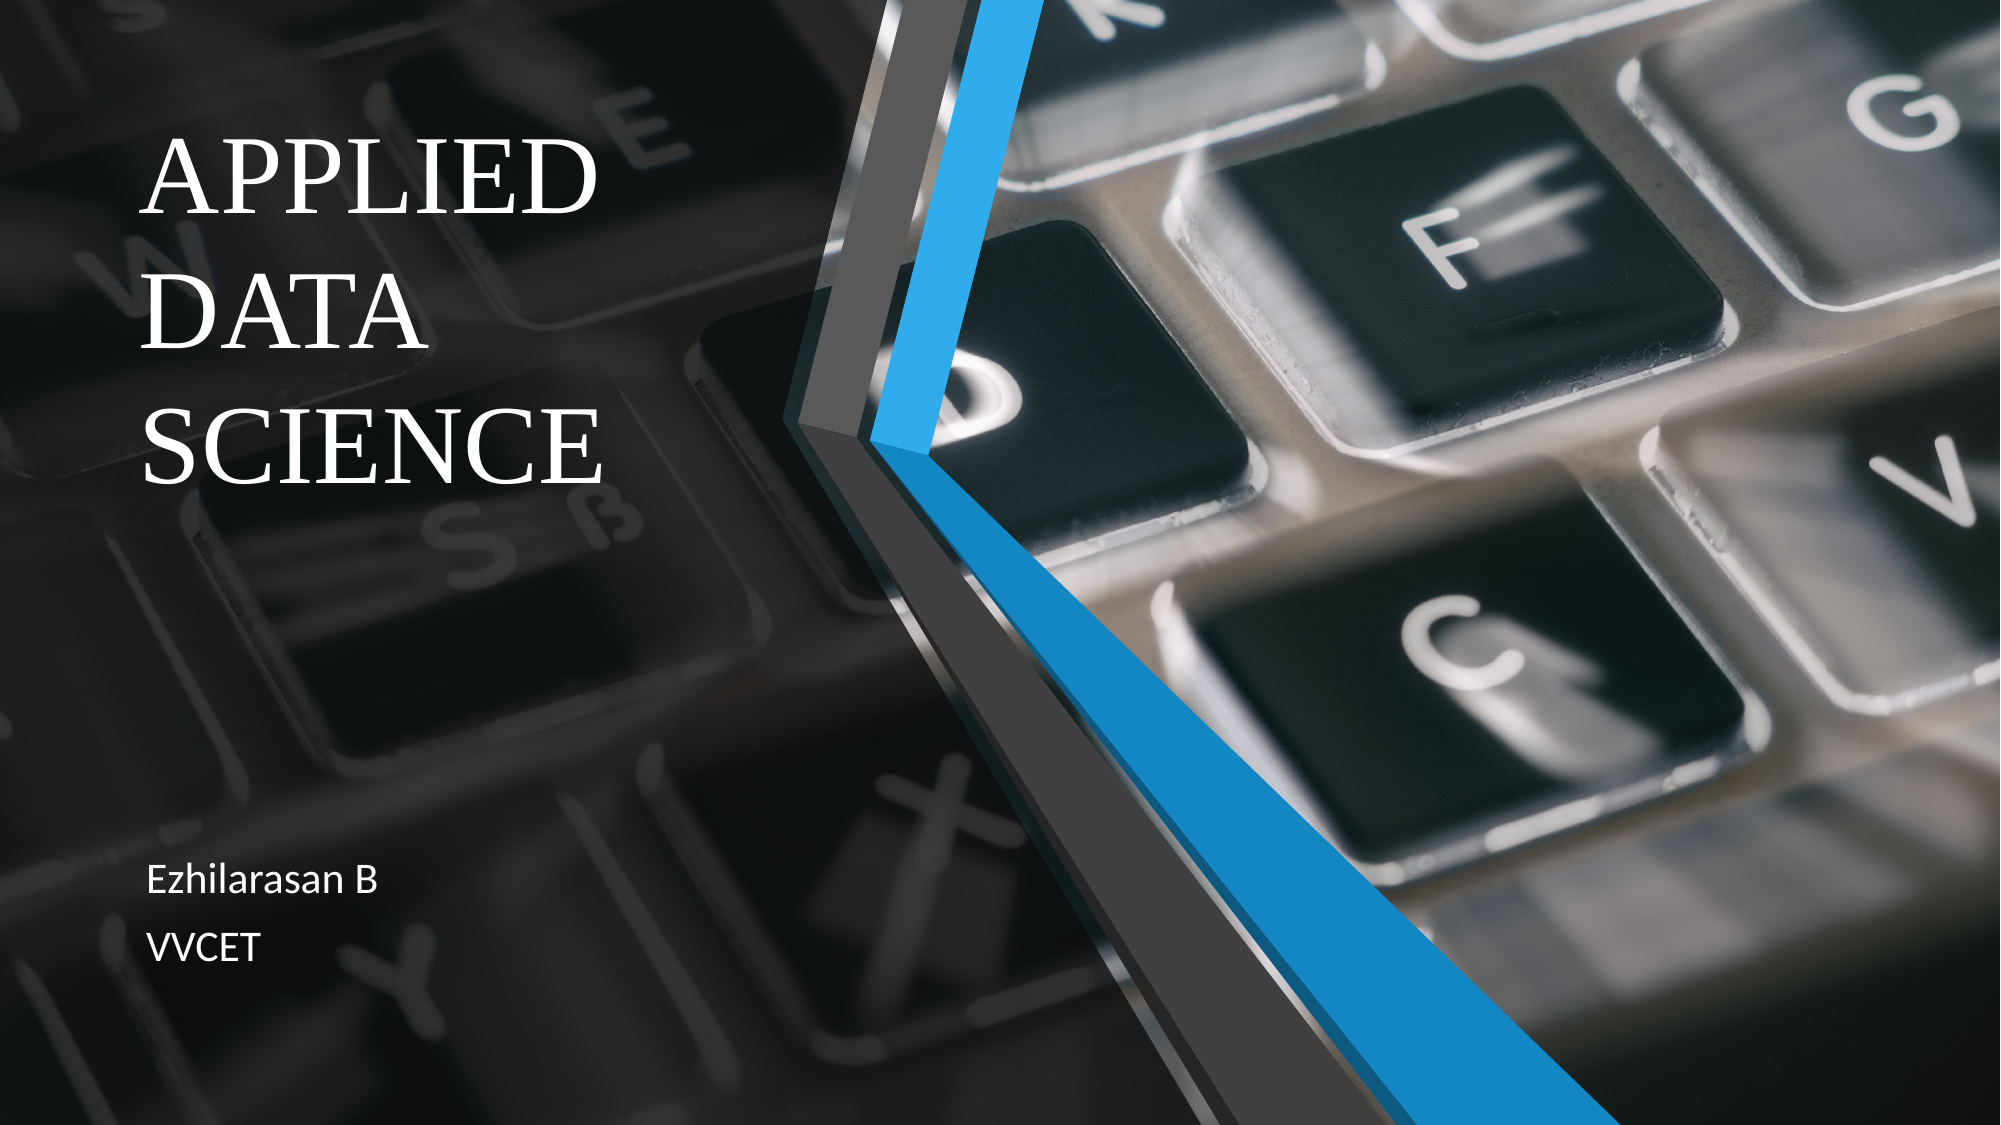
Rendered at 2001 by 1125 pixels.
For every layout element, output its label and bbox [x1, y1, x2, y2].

picture [0, 0, 797, 1125]
text_box [797, 0, 1621, 1125]
picture [1621, 0, 2000, 1125]
